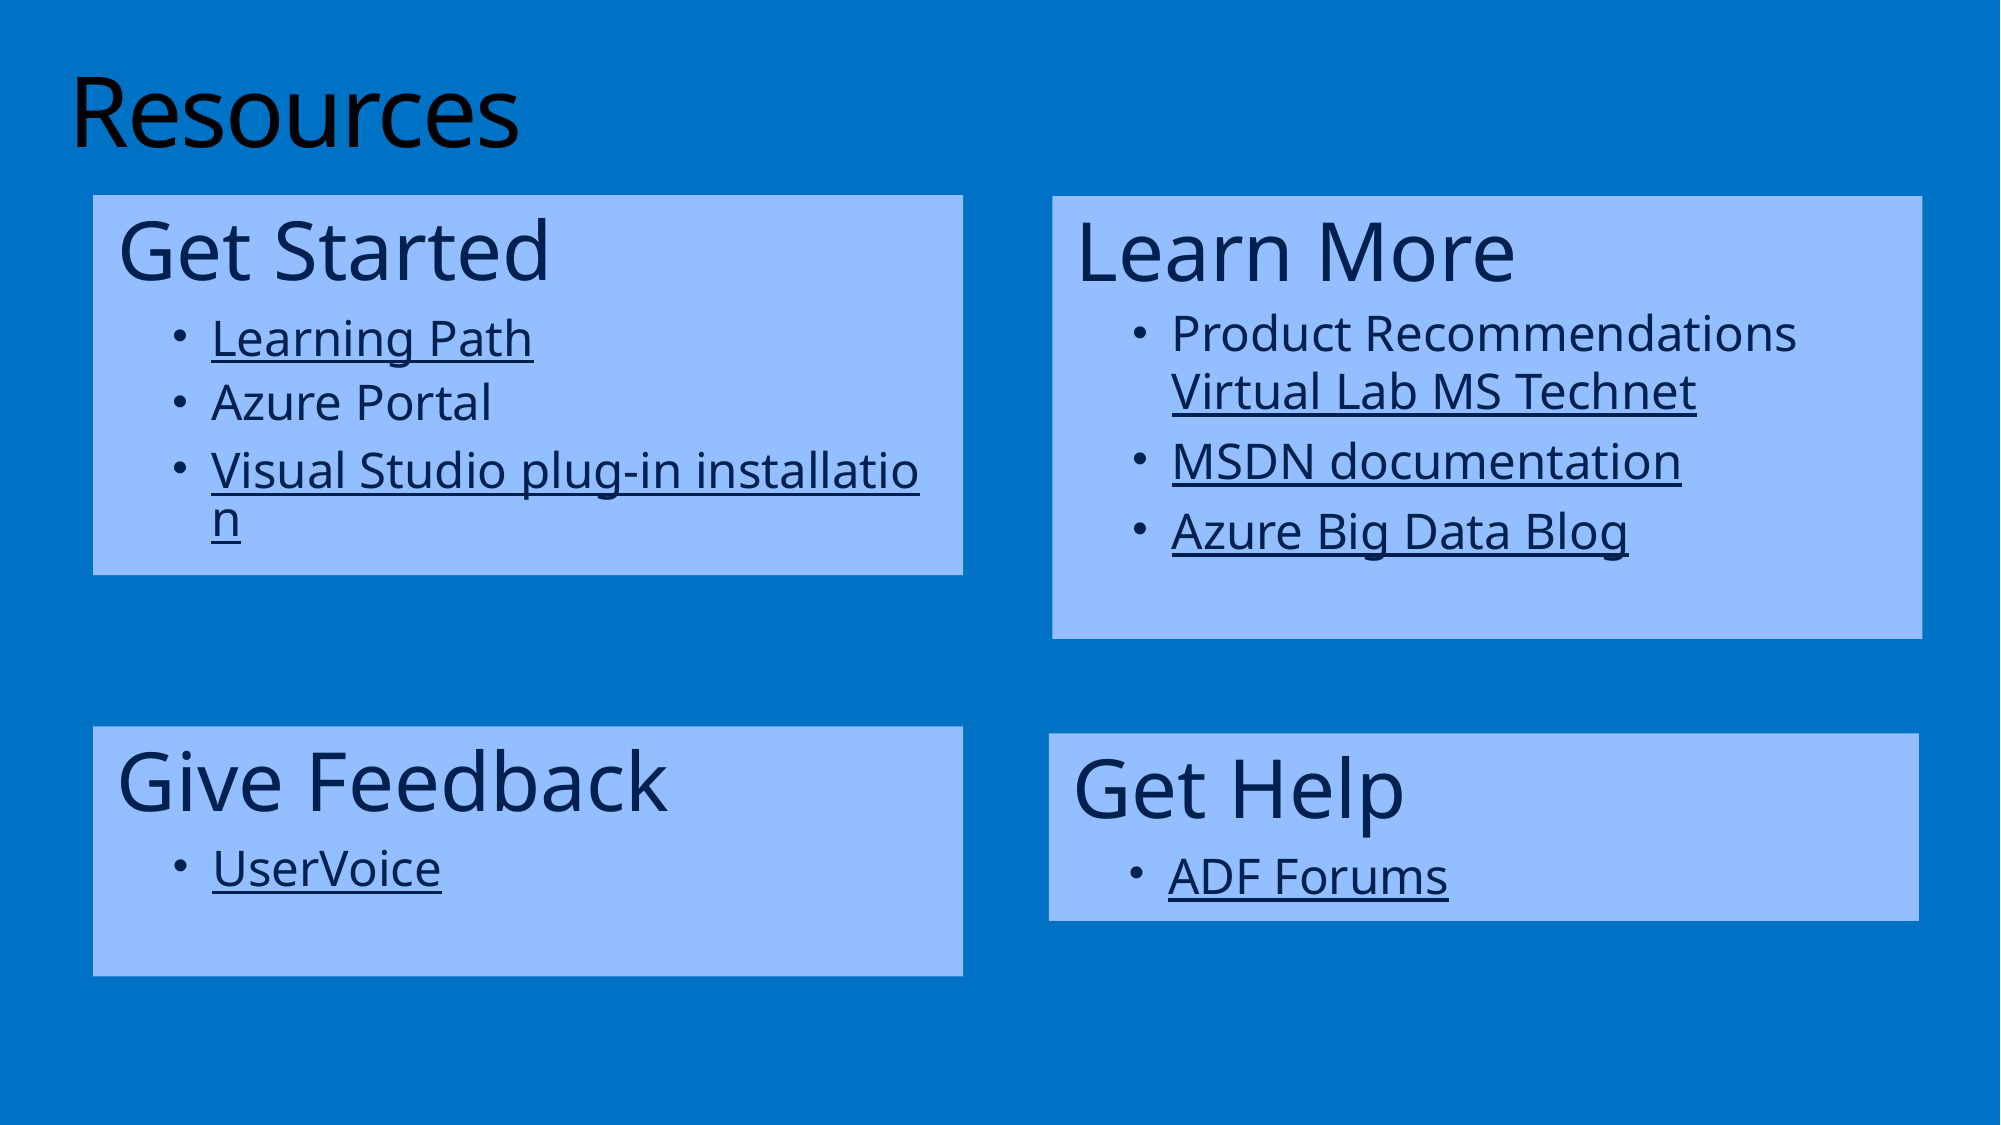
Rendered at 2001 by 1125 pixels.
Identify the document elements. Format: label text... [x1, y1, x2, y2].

text_box Learn More Product Recommendations Virtual Lab MS Technet MSDN documentation Azure Big Data Blog [1052, 196, 1923, 639]
text_box Get Help ADF Forums [1048, 733, 1919, 921]
text_box Give Feedback UserVoice [93, 726, 964, 977]
title Resources [44, 47, 1957, 196]
list Get Started Learning Path Azure Portal Visual Studio plug-in installation [93, 196, 964, 576]
